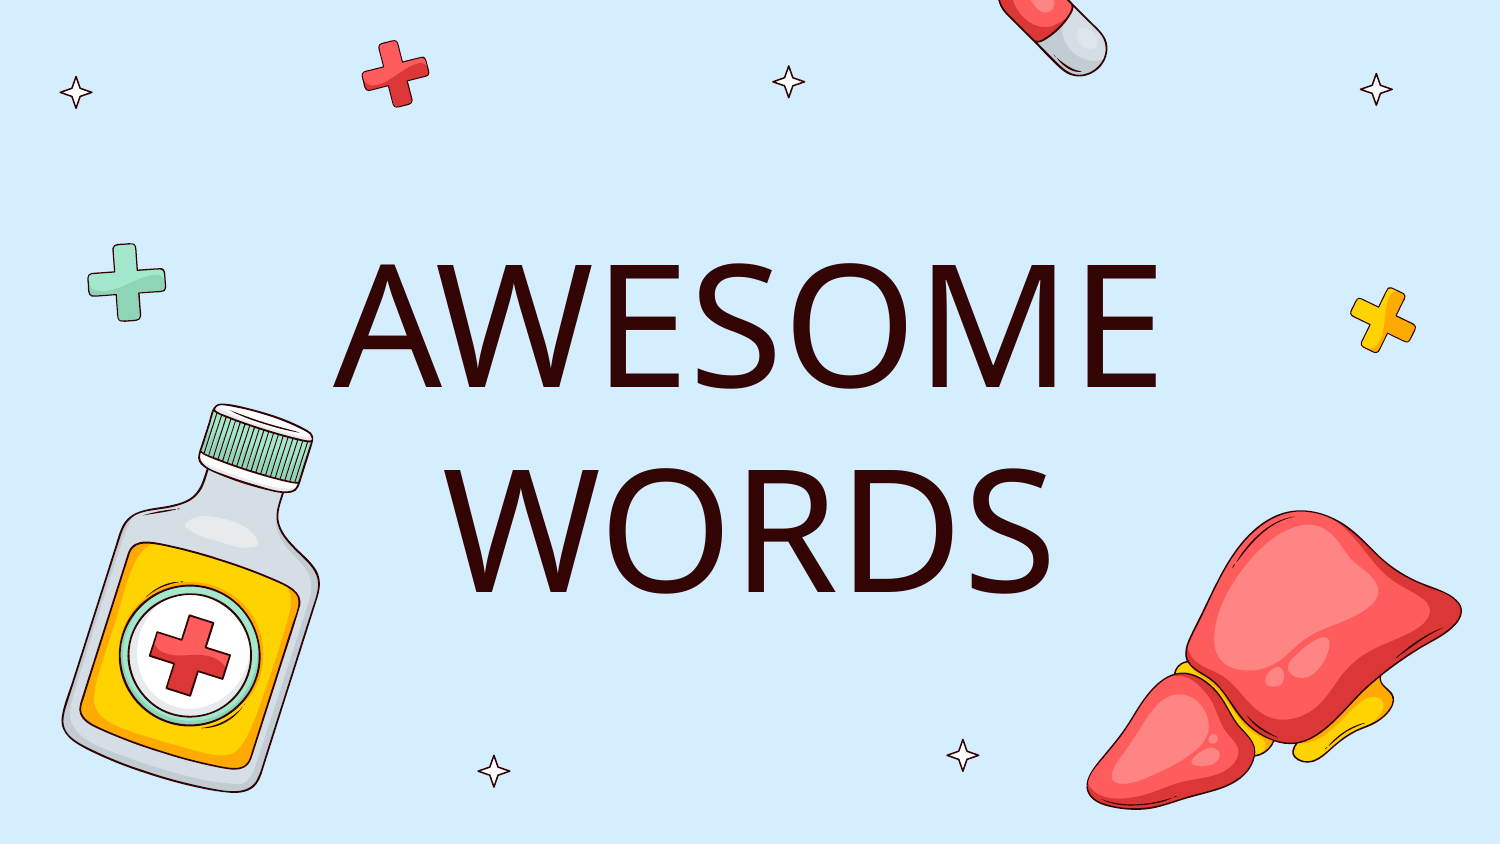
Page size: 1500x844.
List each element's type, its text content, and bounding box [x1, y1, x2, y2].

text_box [1347, 286, 1419, 355]
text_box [84, 242, 168, 322]
title AWESOME WORDS [299, 233, 1201, 610]
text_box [1010, 441, 1500, 844]
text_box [58, 403, 322, 794]
text_box [947, 739, 979, 772]
